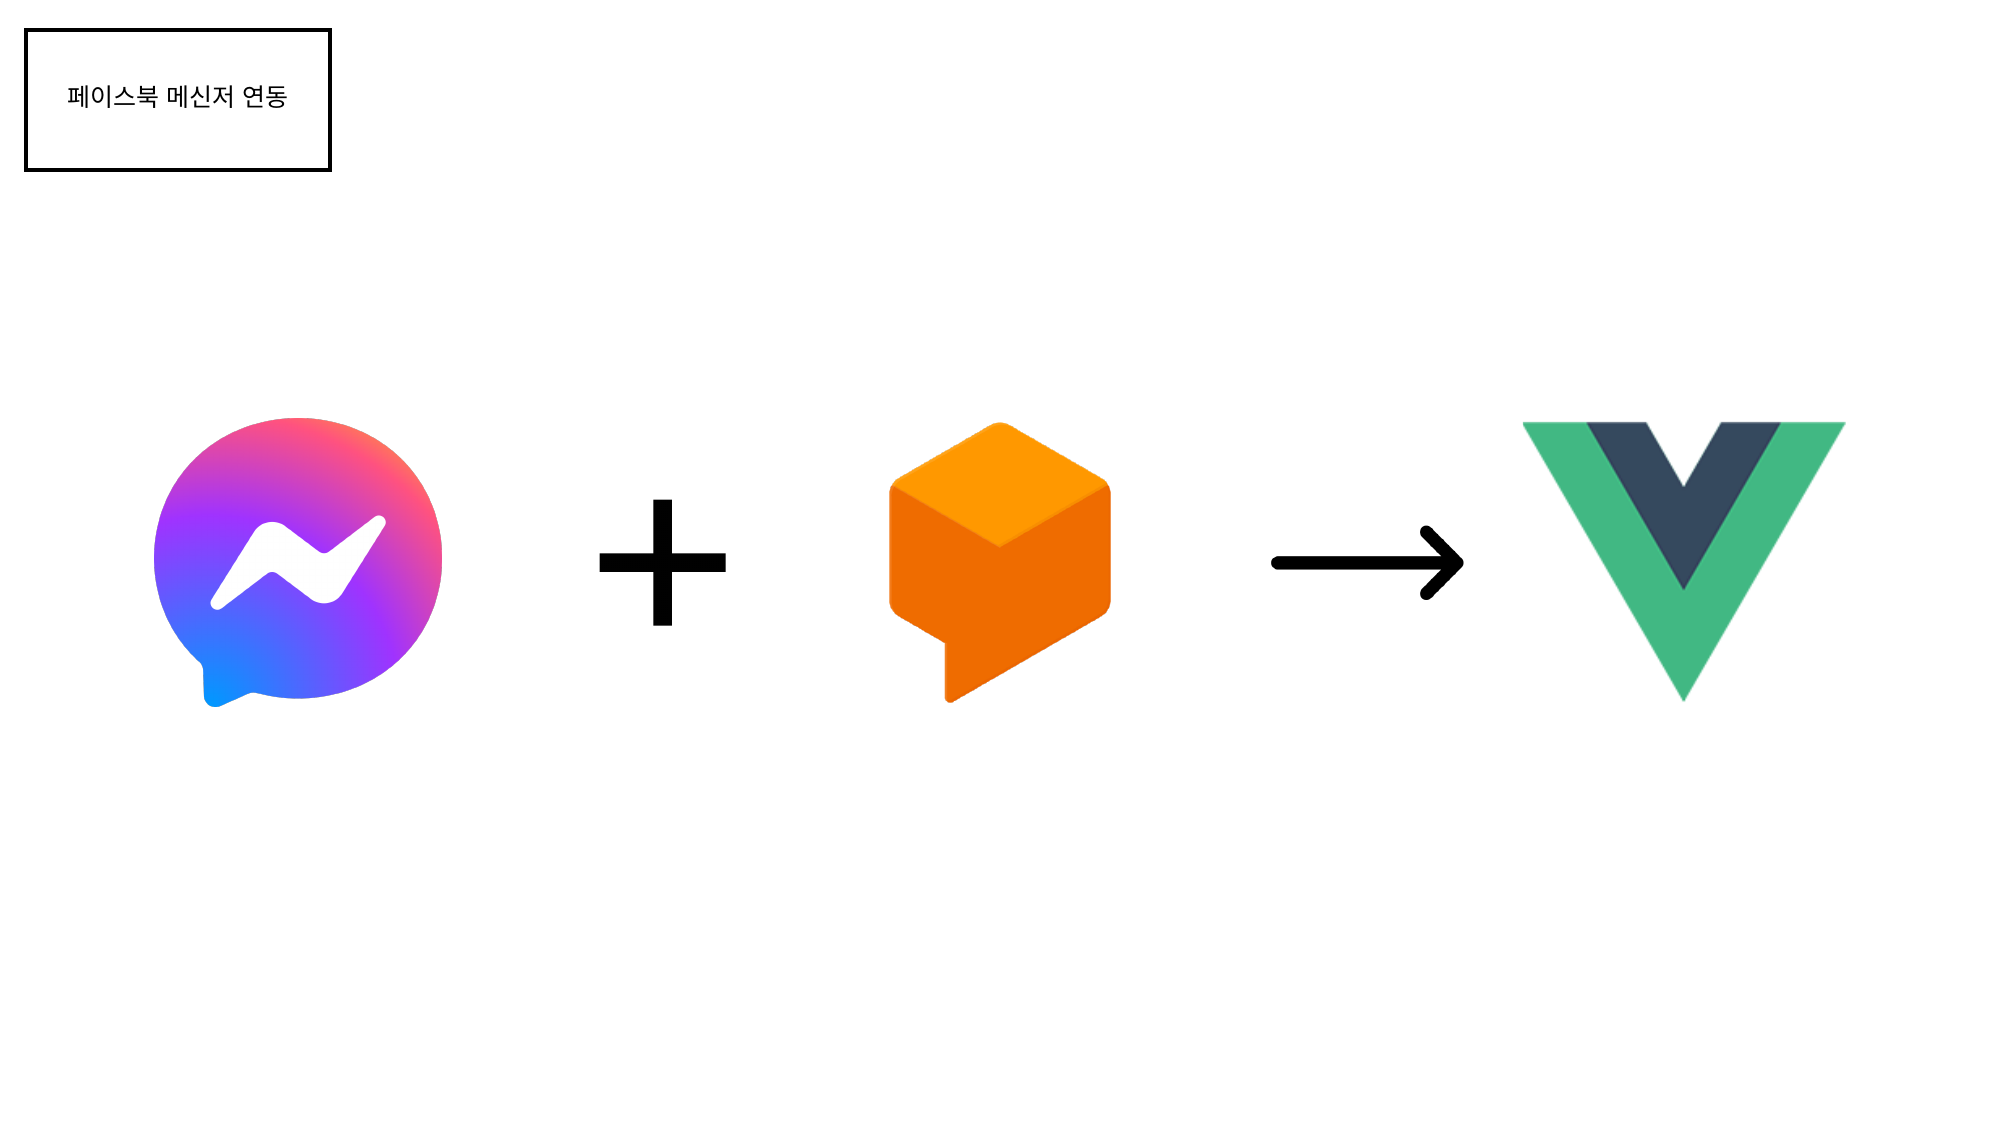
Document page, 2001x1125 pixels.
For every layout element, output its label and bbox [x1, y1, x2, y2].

text_box [154, 418, 738, 707]
text_box [1262, 418, 1846, 707]
picture [883, 418, 1117, 707]
text_box [26, 29, 330, 171]
